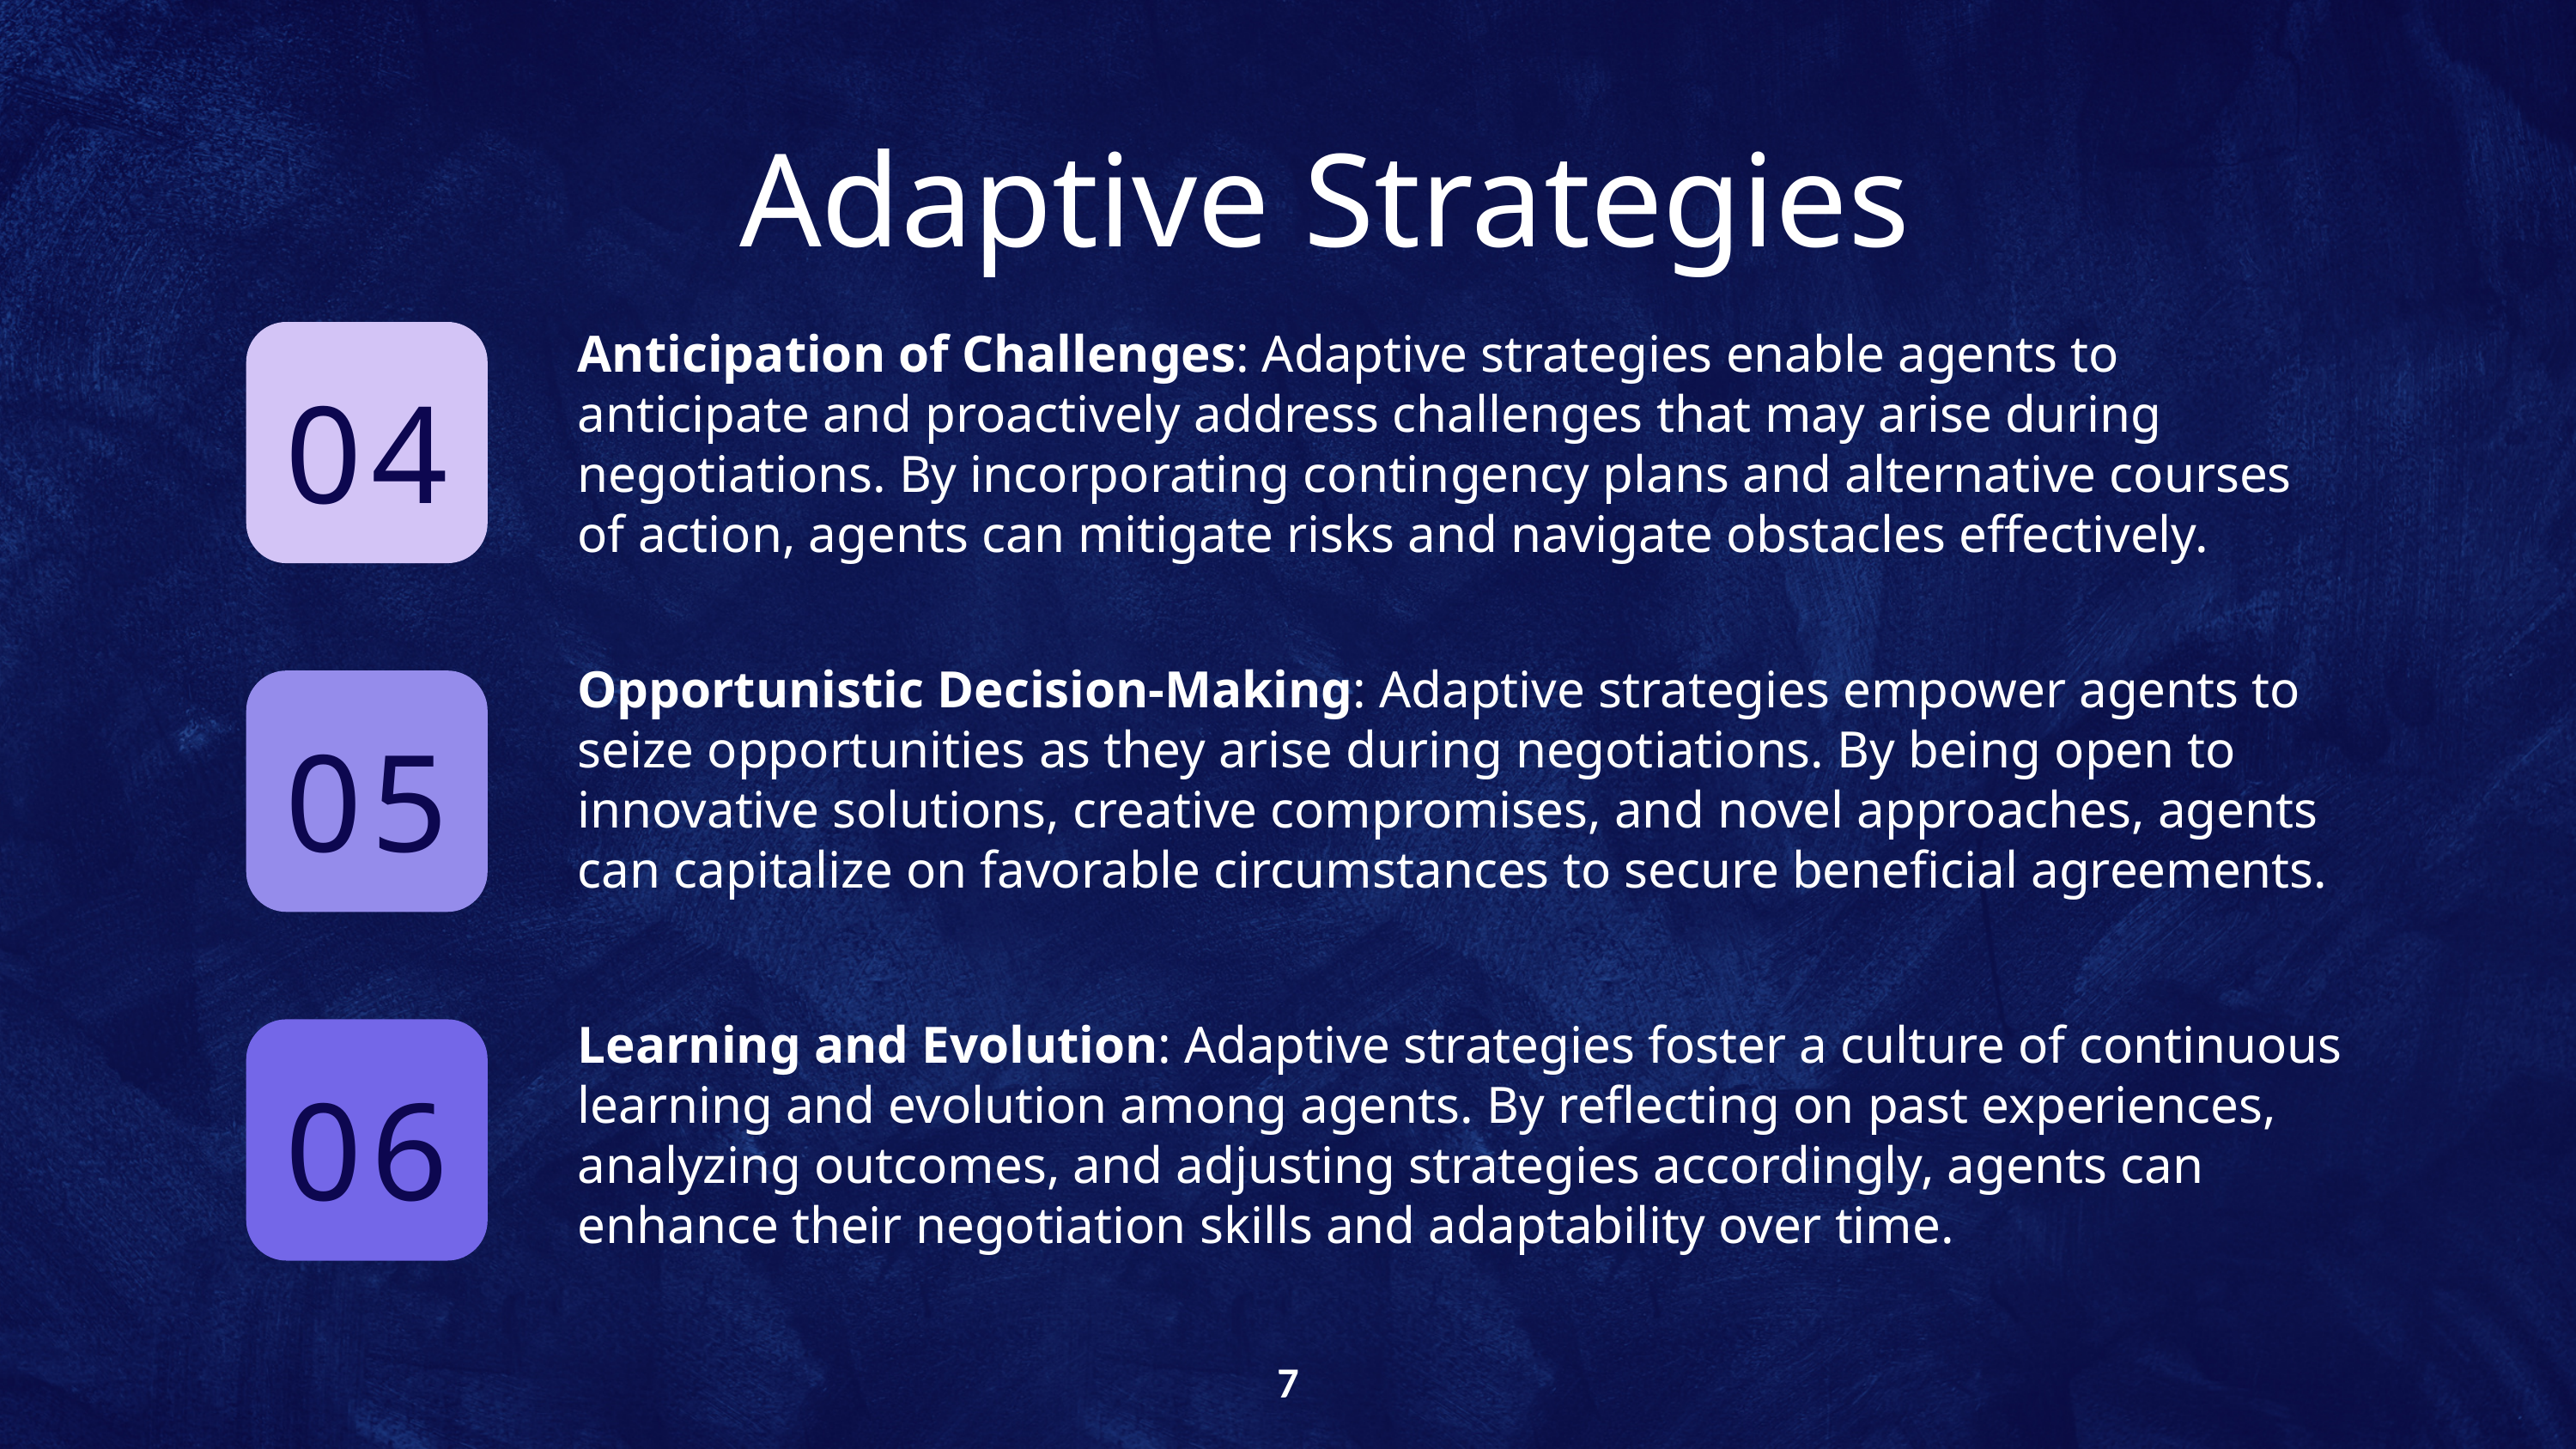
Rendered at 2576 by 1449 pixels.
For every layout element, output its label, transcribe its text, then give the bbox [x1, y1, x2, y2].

text_box Adaptive Strategies [107, 139, 2576, 273]
text_box Anticipation of Challenges: Adaptive strategies enable agents to anticipate and proactively address challenges that may arise during negotiations. By incorporating contingency plans and alternative courses of action, agents can mitigate risks and navigate obstacles effectively. [577, 322, 2351, 562]
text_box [246, 321, 489, 564]
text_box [246, 670, 489, 912]
text_box [0, 0, 2576, 1449]
slide_number 7 [1250, 1333, 1326, 1428]
text_box Opportunistic Decision-Making: Adaptive strategies empower agents to seize opportunities as they arise during negotiations. By being open to innovative solutions, creative compromises, and novel approaches, agents can capitalize on favorable circumstances to secure beneficial agreements. [577, 658, 2351, 899]
text_box Learning and Evolution: Adaptive strategies foster a culture of continuous learning and evolution among agents. By reflecting on past experiences, analyzing outcomes, and adjusting strategies accordingly, agents can enhance their negotiation skills and adaptability over time. [577, 1013, 2351, 1254]
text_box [246, 1019, 489, 1261]
